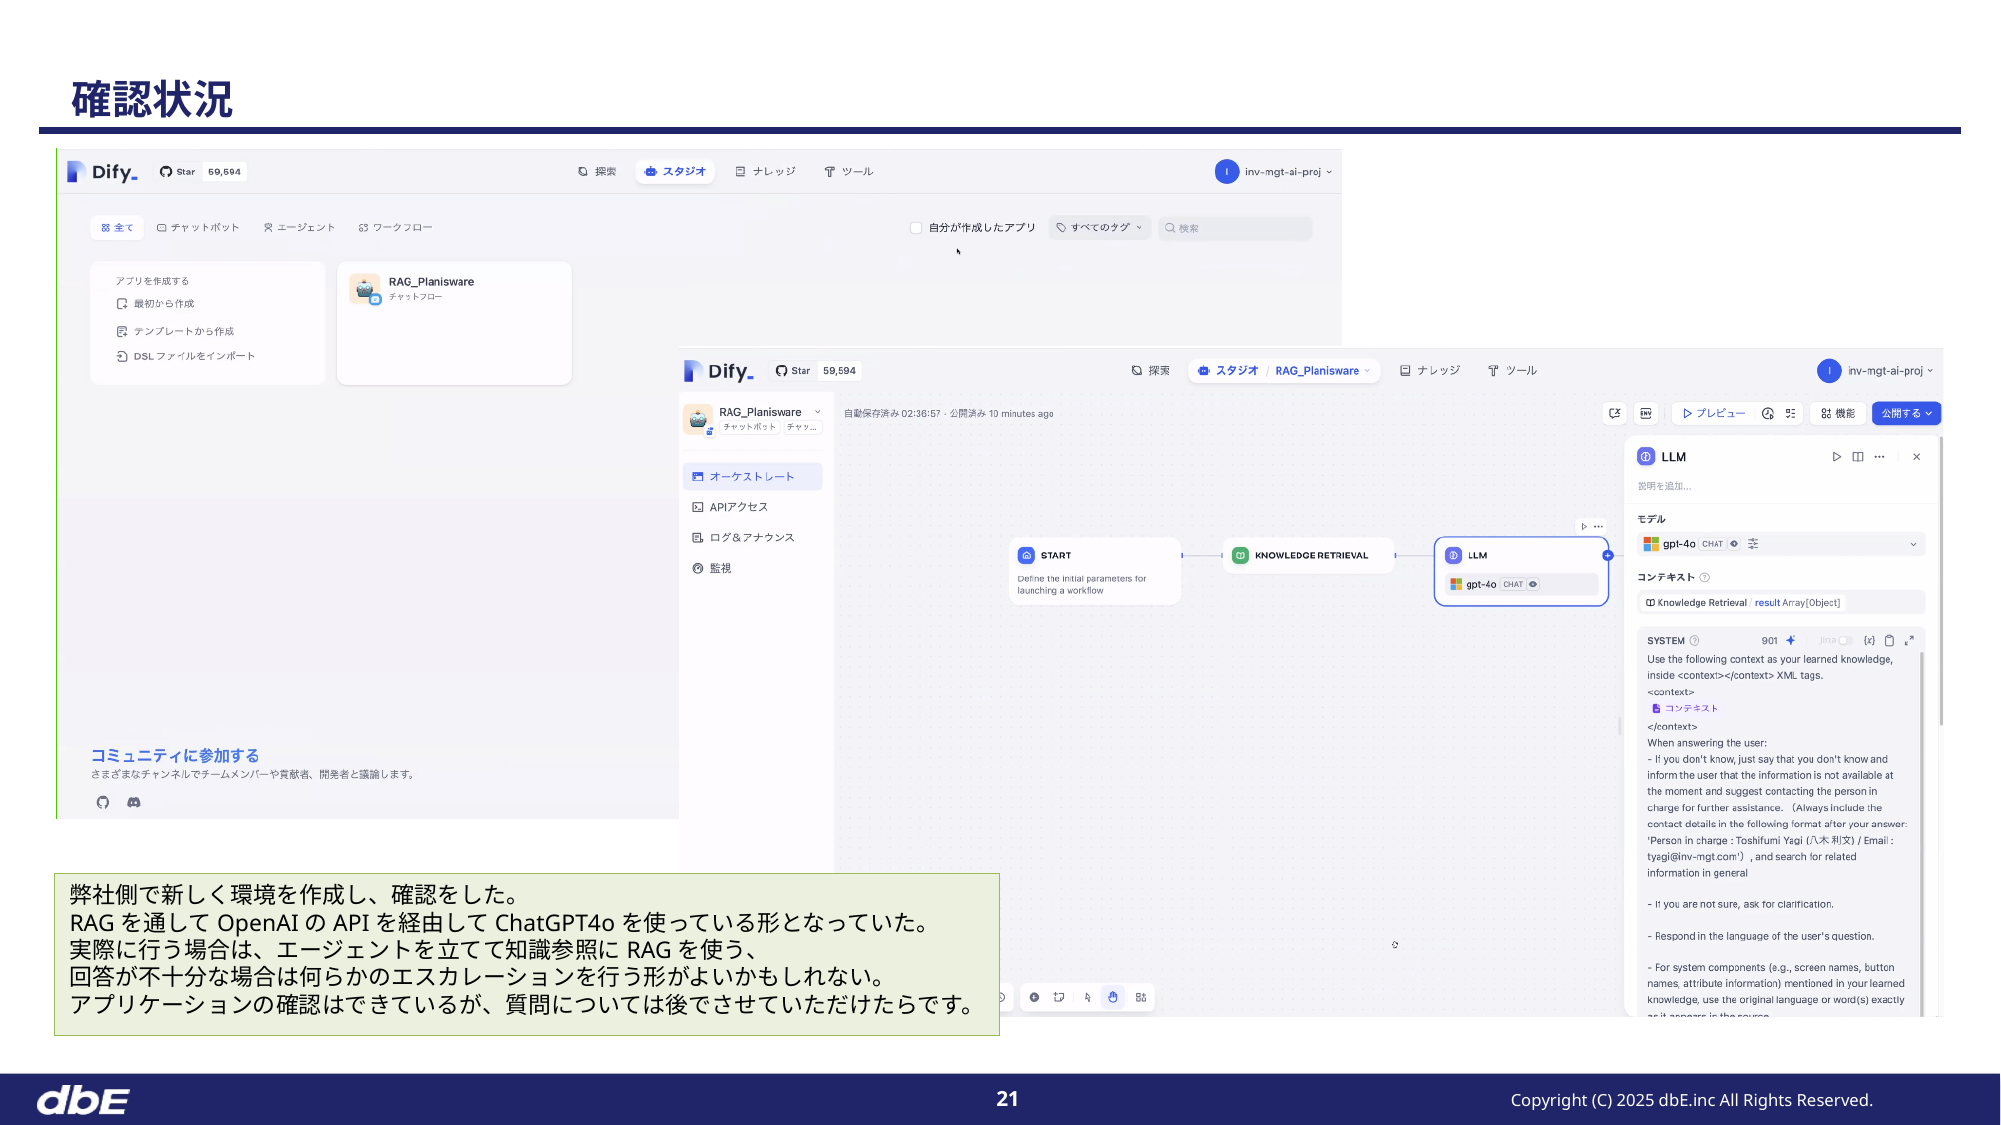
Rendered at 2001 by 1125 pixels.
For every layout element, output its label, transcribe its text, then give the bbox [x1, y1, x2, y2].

footer Copyright (C) 2025 dbE.inc All Rights Reserved. [1385, 1069, 2000, 1125]
text_box 弊社側で新しく環境を作成し、確認をした。 RAGを通してOpenAIのAPIを経由してChatGPT4oを使っている形となっていた。 実際に行う場合は、エージェントを立てて知識参照にRAGを使う、 回答が不十分な場合は何らかのエスカレーションを行う形がよいかもしれない。 アプリケーションの確認はできているが、質問については後でさせていただけたらです。 [54, 873, 1000, 1036]
title 確認状況 [56, 66, 1946, 131]
slide_number 21 [861, 1074, 1155, 1125]
picture [37, 1085, 130, 1115]
picture [56, 148, 1944, 1018]
